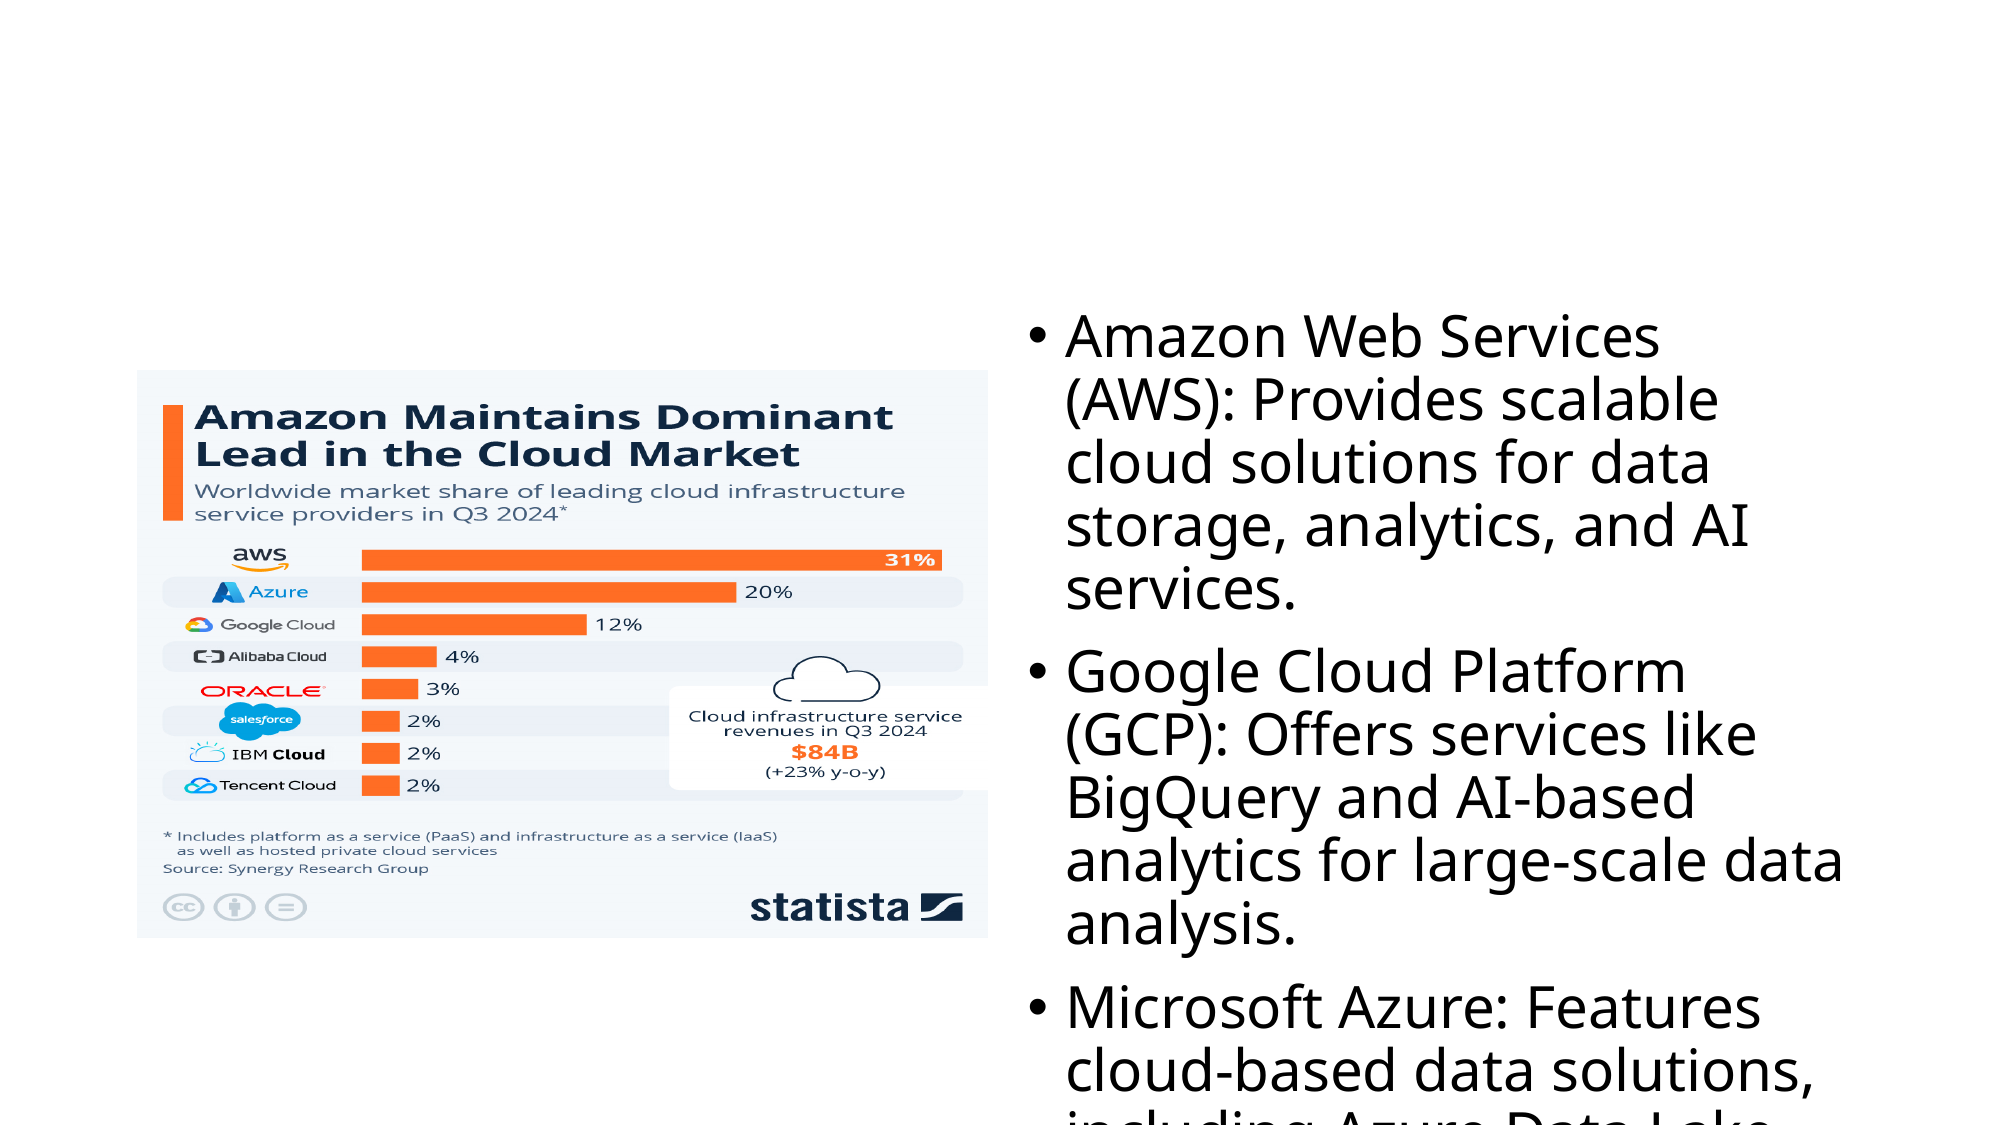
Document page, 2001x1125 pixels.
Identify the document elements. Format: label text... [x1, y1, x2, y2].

list Amazon Web Services (AWS): Provides scalable cloud solutions for data storage, analytics, and AI services. Google Cloud Platform (GCP): Offers services like BigQuery and AI-based analytics for large-scale data analysis. Microsoft Azure: Features cloud-based data solutions, including Azure Data Lake and machine learning tools. IBM Cloud: Provides enterprise cloud solutions with integrated AI and analytics. Oracle Cloud: Focuses on cloud databases and scalable cloud infrastructure. [1012, 299, 1863, 1014]
picture [136, 370, 988, 938]
